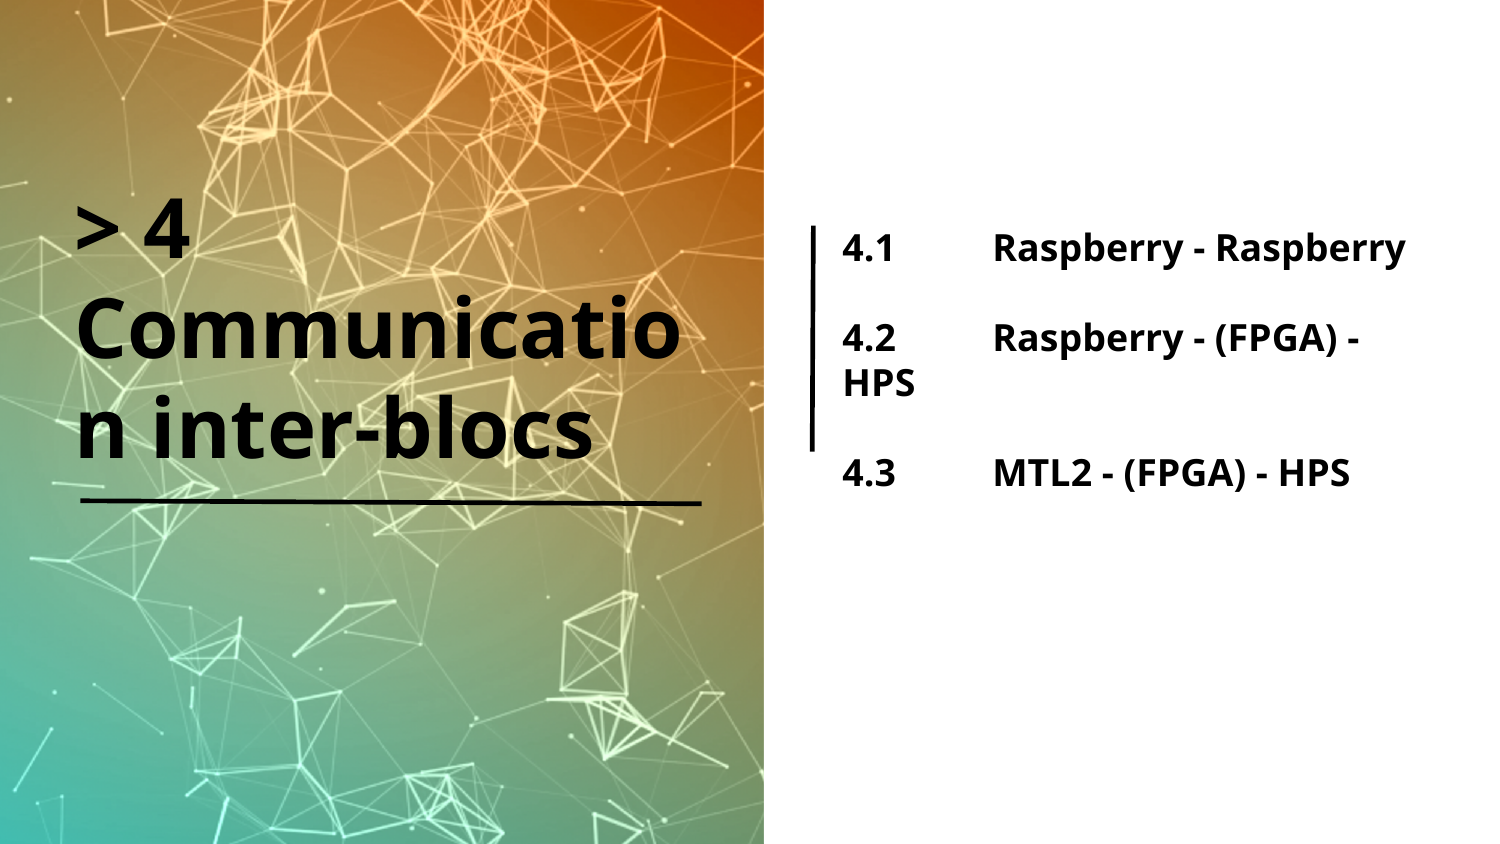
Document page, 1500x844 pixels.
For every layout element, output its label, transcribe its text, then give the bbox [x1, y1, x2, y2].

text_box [80, 500, 702, 505]
picture [0, 0, 765, 844]
text_box [765, 0, 1500, 844]
text_box 4.1 Raspberry - Raspberry 4.2 Raspberry - (FPGA) - HPS 4.3 MTL2 - (FPGA) - HPS [827, 208, 1449, 486]
